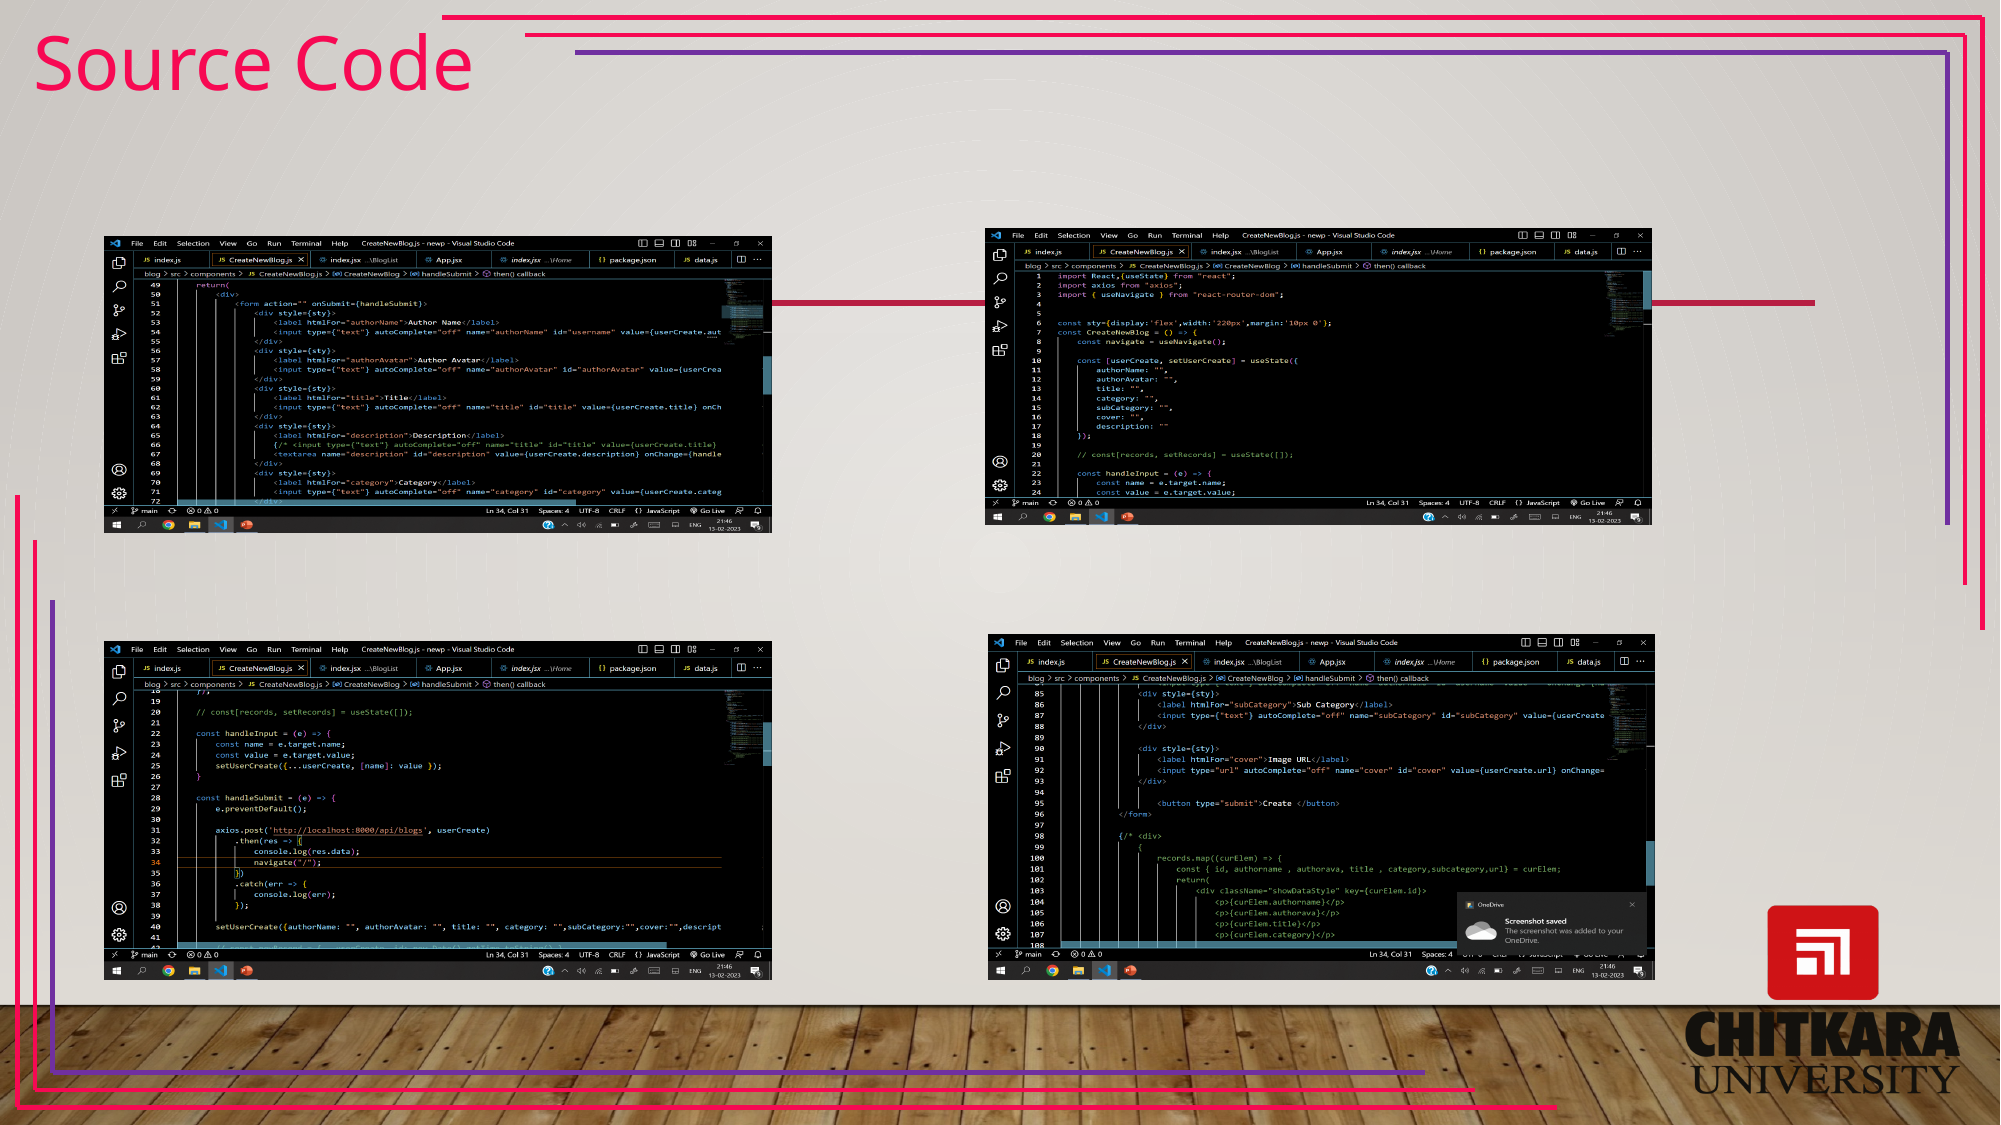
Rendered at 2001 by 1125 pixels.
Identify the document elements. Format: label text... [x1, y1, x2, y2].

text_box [17, 494, 1558, 1108]
picture [0, 634, 2000, 1125]
picture [984, 227, 1652, 525]
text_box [442, 17, 1983, 631]
picture [104, 236, 772, 534]
text_box Source Code [18, 7, 1260, 113]
picture [104, 641, 772, 980]
